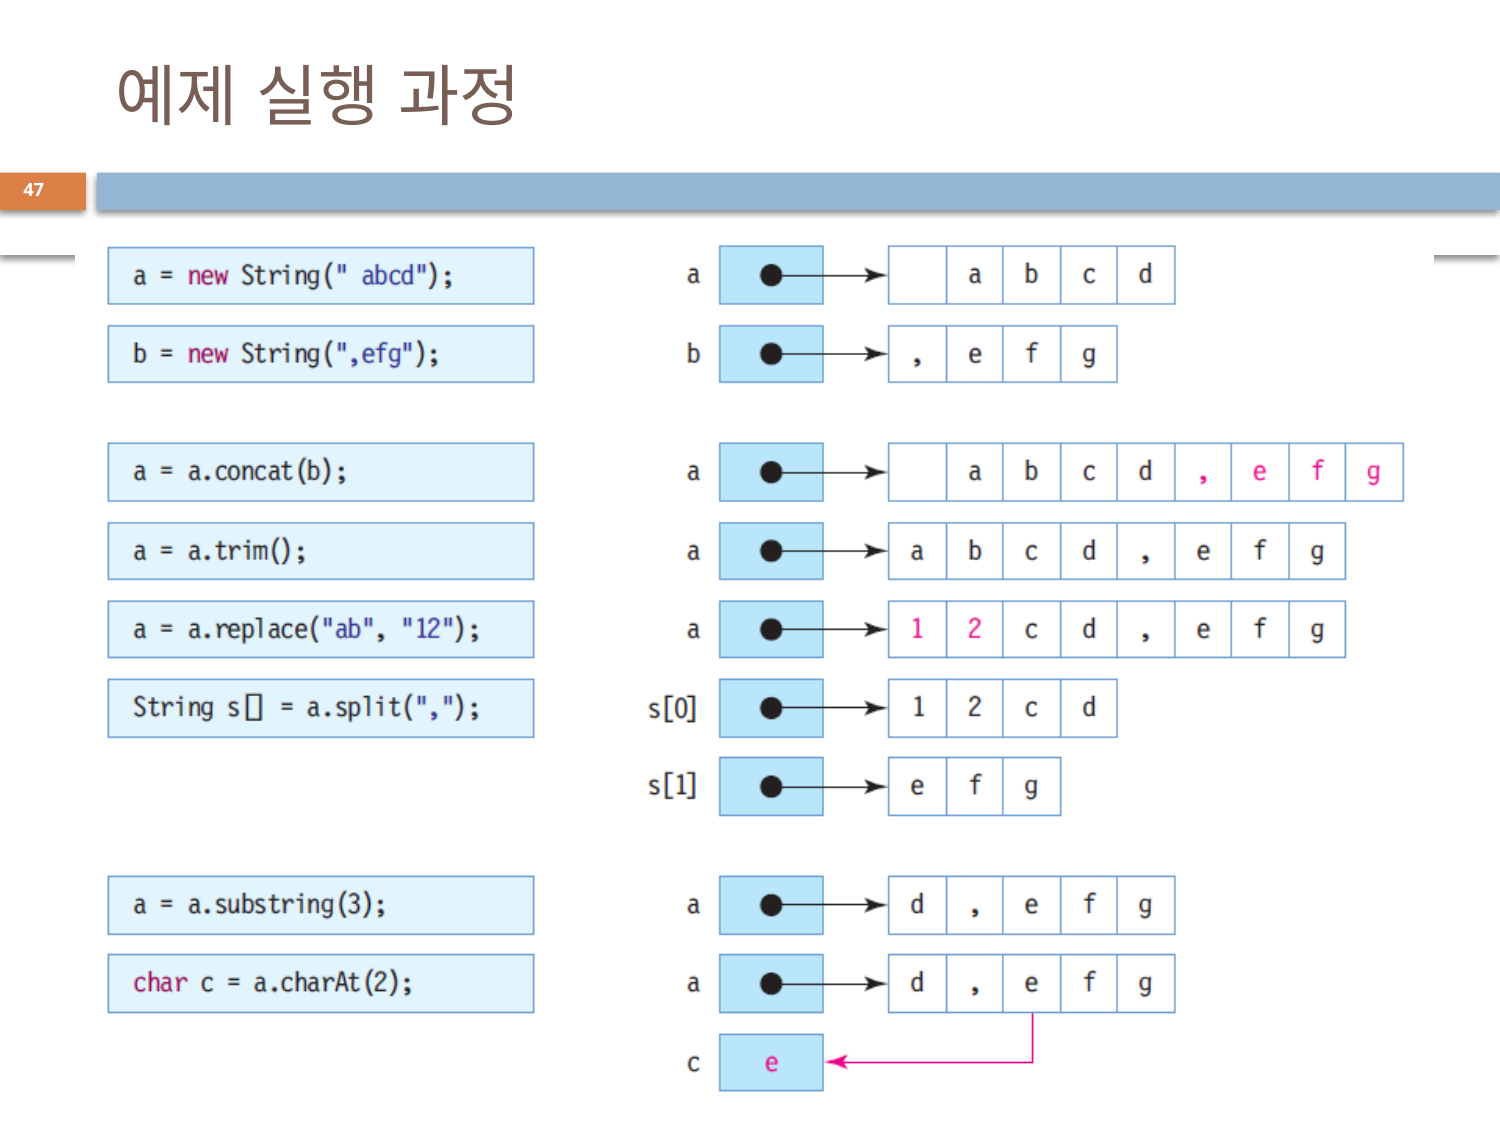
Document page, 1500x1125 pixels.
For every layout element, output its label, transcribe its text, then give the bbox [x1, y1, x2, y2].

title 예제 실행 과정 [100, 37, 1438, 149]
slide_number 47 [0, 170, 86, 211]
picture [74, 219, 1434, 1124]
